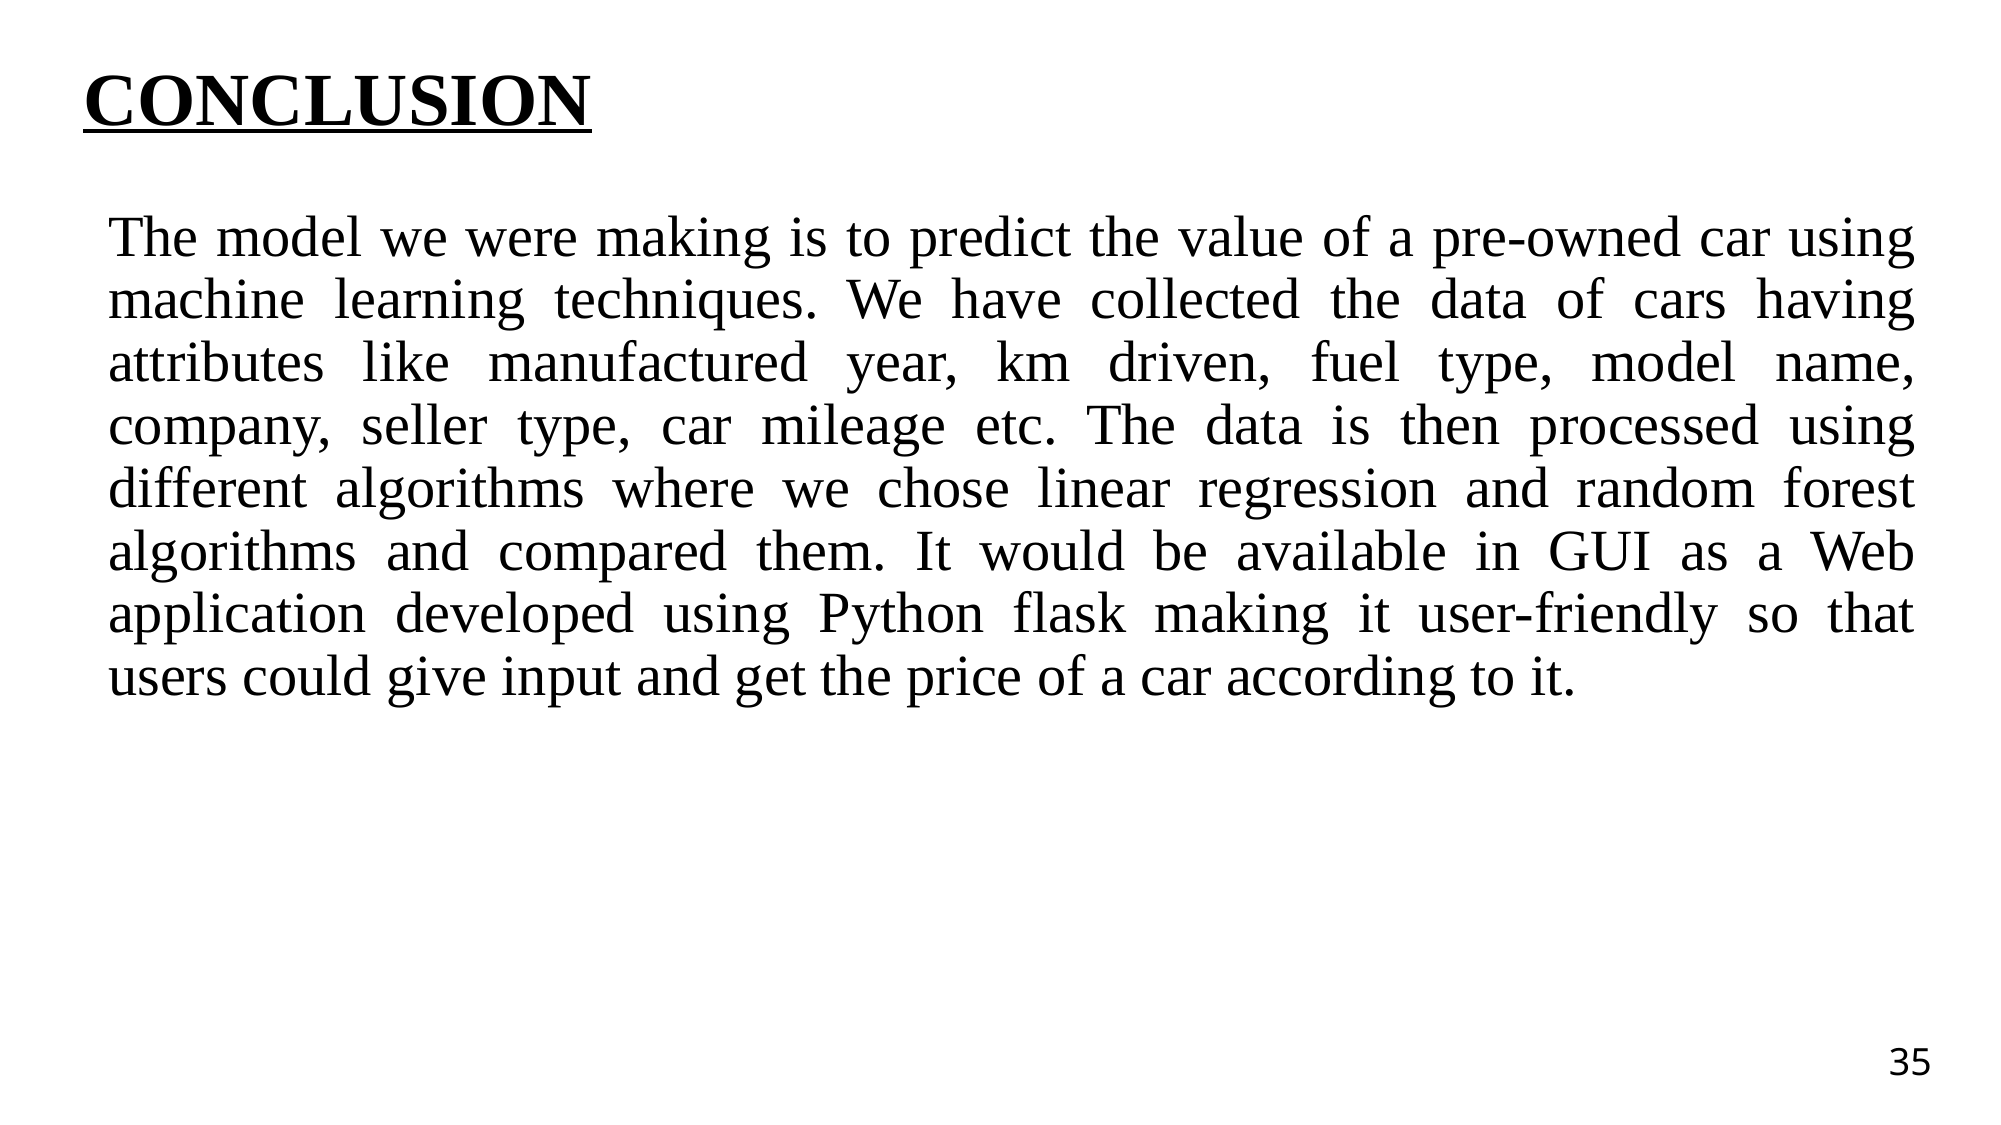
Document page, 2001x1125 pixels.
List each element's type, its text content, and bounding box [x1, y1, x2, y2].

list The model we were making is to predict the value of a pre-owned car using machine learning techniques. We have collected the data of cars having attributes like manufactured year, km driven, fuel type, model name, company, seller type, car mileage etc. The data is then processed using different algorithms where we chose linear regression and random forest algorithms and compared them. It would be available in GUI as a Web application developed using Python flask making it user-friendly so that users could give input and get the price of a car according to it. [68, 190, 1932, 1080]
text_box 35 [1874, 1030, 1947, 1091]
title CONCLUSION [68, 45, 1932, 171]
